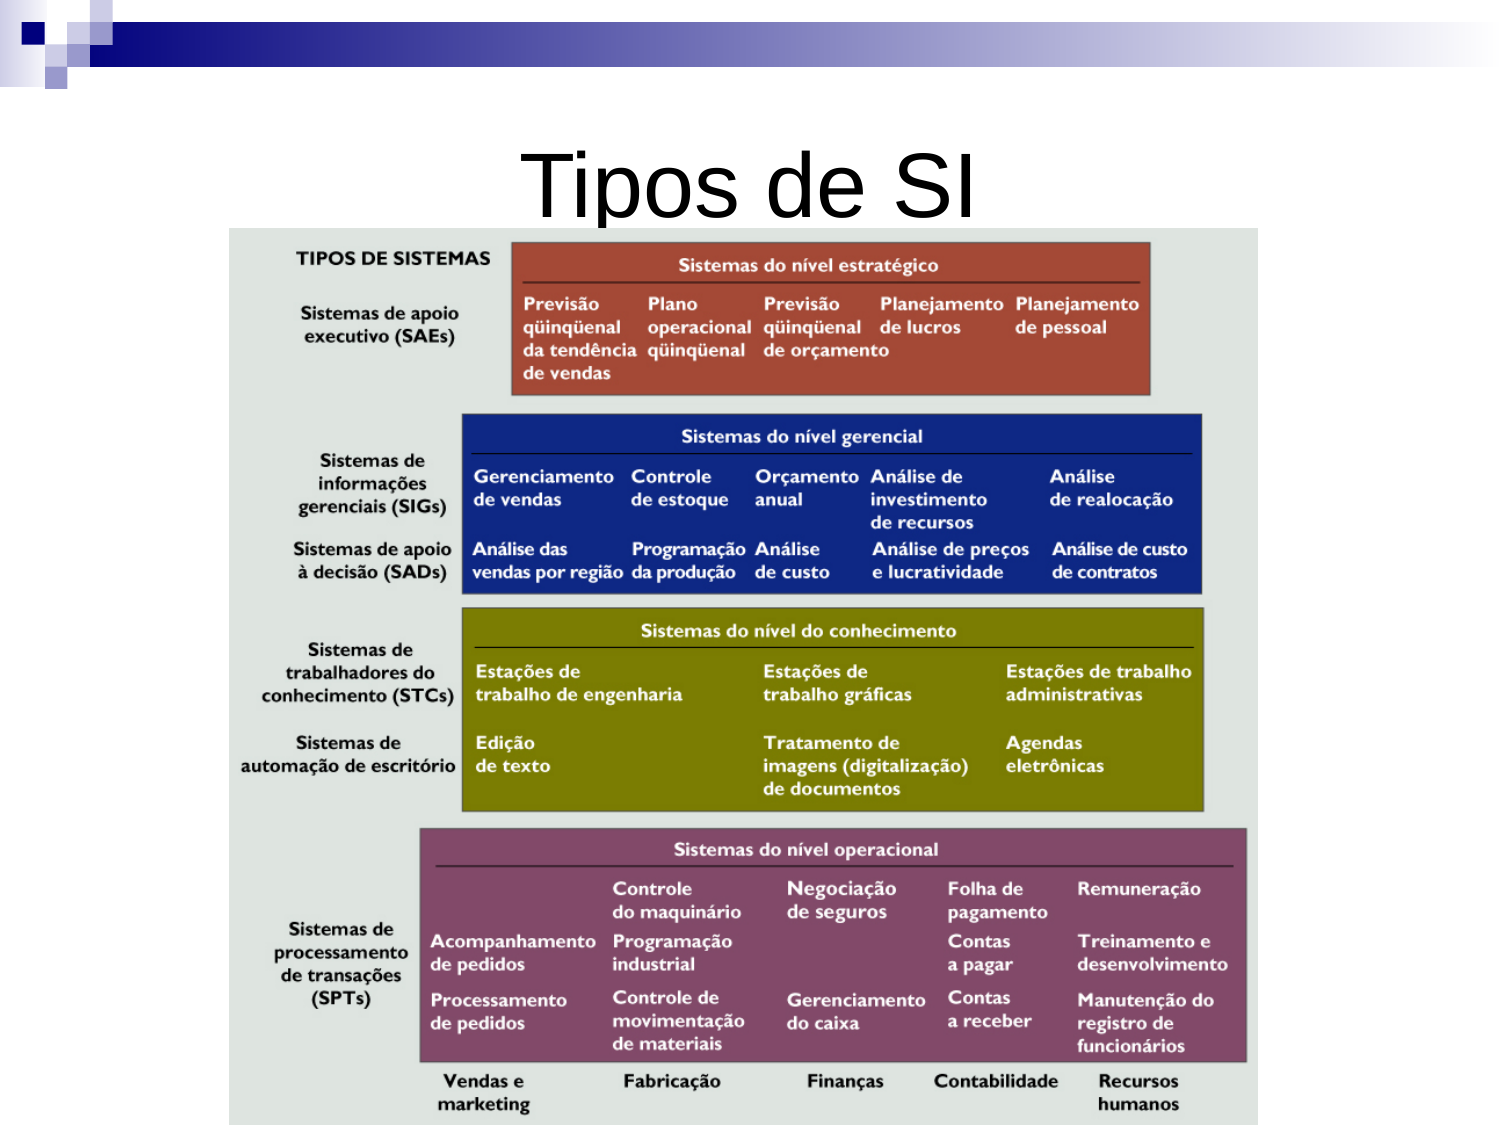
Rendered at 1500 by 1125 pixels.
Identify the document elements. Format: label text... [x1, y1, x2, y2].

title Tipos de SI [74, 69, 1425, 305]
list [229, 228, 1259, 1125]
